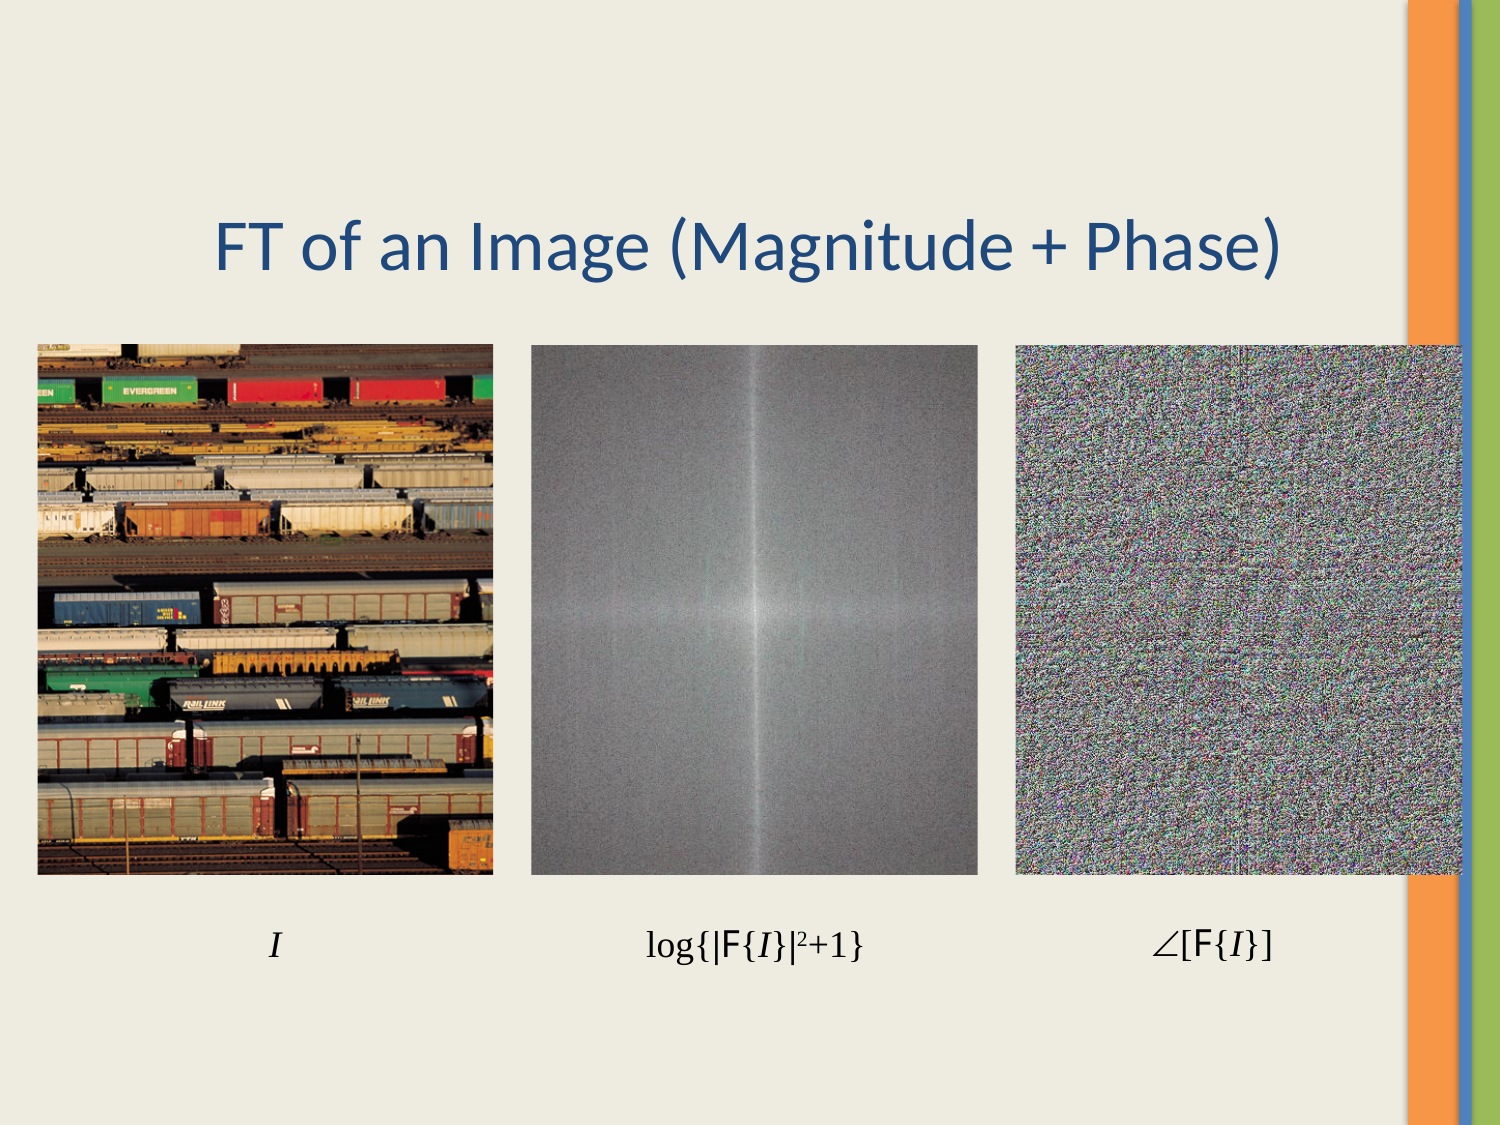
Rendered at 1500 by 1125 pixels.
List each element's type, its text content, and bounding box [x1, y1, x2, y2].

picture [37, 344, 494, 876]
title FT of an Image (Magnitude + Phase) [171, 181, 1329, 300]
text_box Ð[F{I}] [1136, 911, 1288, 971]
picture [530, 345, 978, 876]
picture [1015, 345, 1463, 876]
text_box I [254, 912, 297, 973]
text_box log{|F{I}|2+1} [631, 912, 881, 973]
